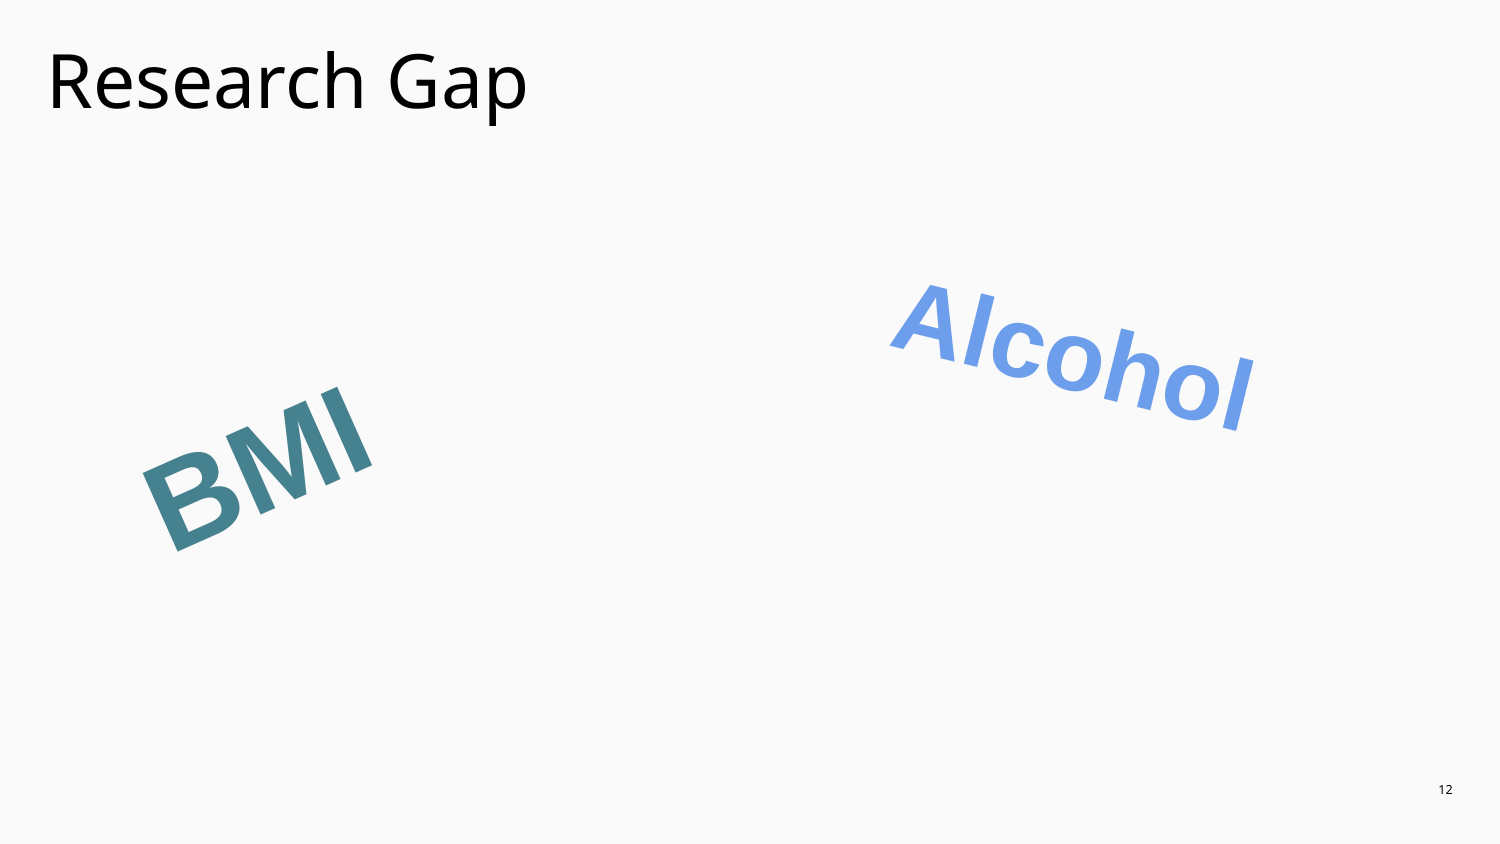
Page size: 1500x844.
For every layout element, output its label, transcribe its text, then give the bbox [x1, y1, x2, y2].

text_box Alcohol [864, 212, 1363, 490]
slide_number 12 [1362, 784, 1453, 797]
title Research Gap [46, 46, 1101, 188]
text_box BMI [90, 212, 623, 599]
